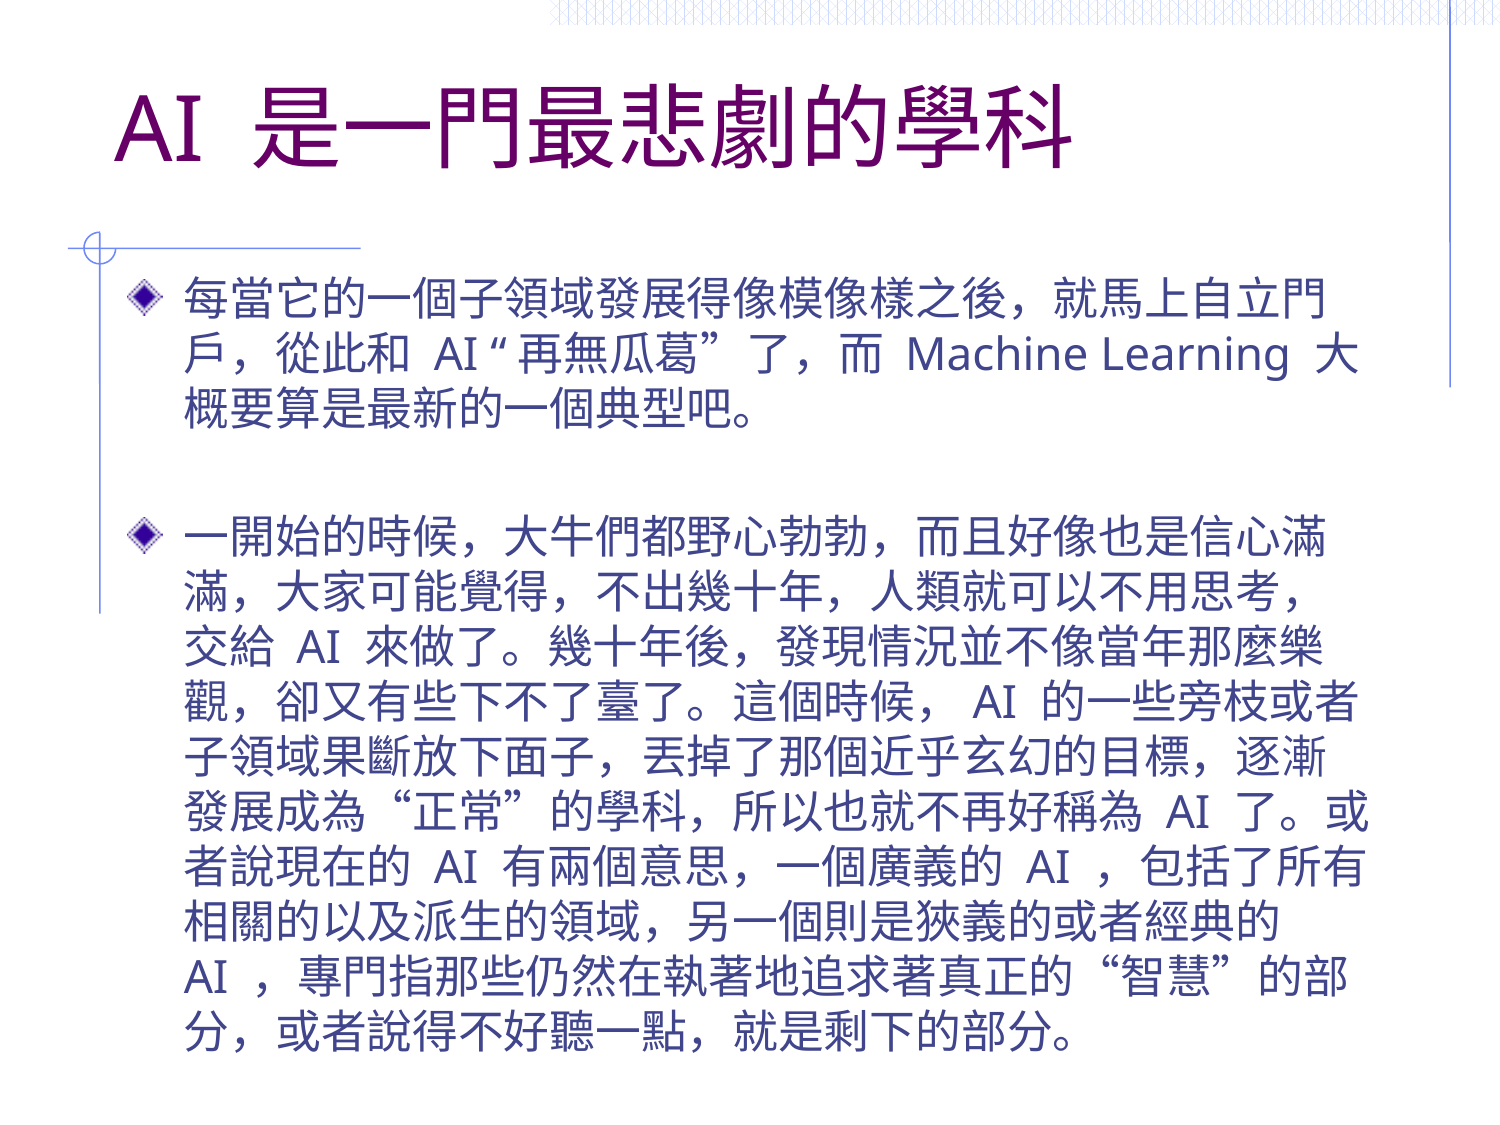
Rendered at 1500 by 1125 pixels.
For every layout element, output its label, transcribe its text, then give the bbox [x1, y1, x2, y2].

list 每當它的一個子領域發展得像模像樣之後，就馬上自立門戶，從此和 AI “再無瓜葛”了，而 Machine Learning 大概要算是最新的一個典型吧。 一開始的時候，大牛們都野心勃勃，而且好像也是信心滿滿，大家可能覺得，不出幾十年，人類就可以不用思考，交給 AI 來做了。幾十年後，發現情況並不像當年那麼樂觀，卻又有些下不了臺了。這個時候，AI 的一些旁枝或者子領域果斷放下面子，丟掉了那個近乎玄幻的目標，逐漸發展成為“正常”的學科，所以也就不再好稱為 AI 了。或者說現在的 AI 有兩個意思，一個廣義的 AI ，包括了所有相關的以及派生的領域，另一個則是狹義的或者經典的 AI ，專門指那些仍然在執著地追求著真正的“智慧”的部分，或者說得不好聽一點，就是剩下的部分。 [112, 262, 1388, 938]
picture [127, 279, 163, 316]
title AI 是一門最悲劇的學科 [99, 0, 1375, 188]
picture [127, 517, 163, 554]
